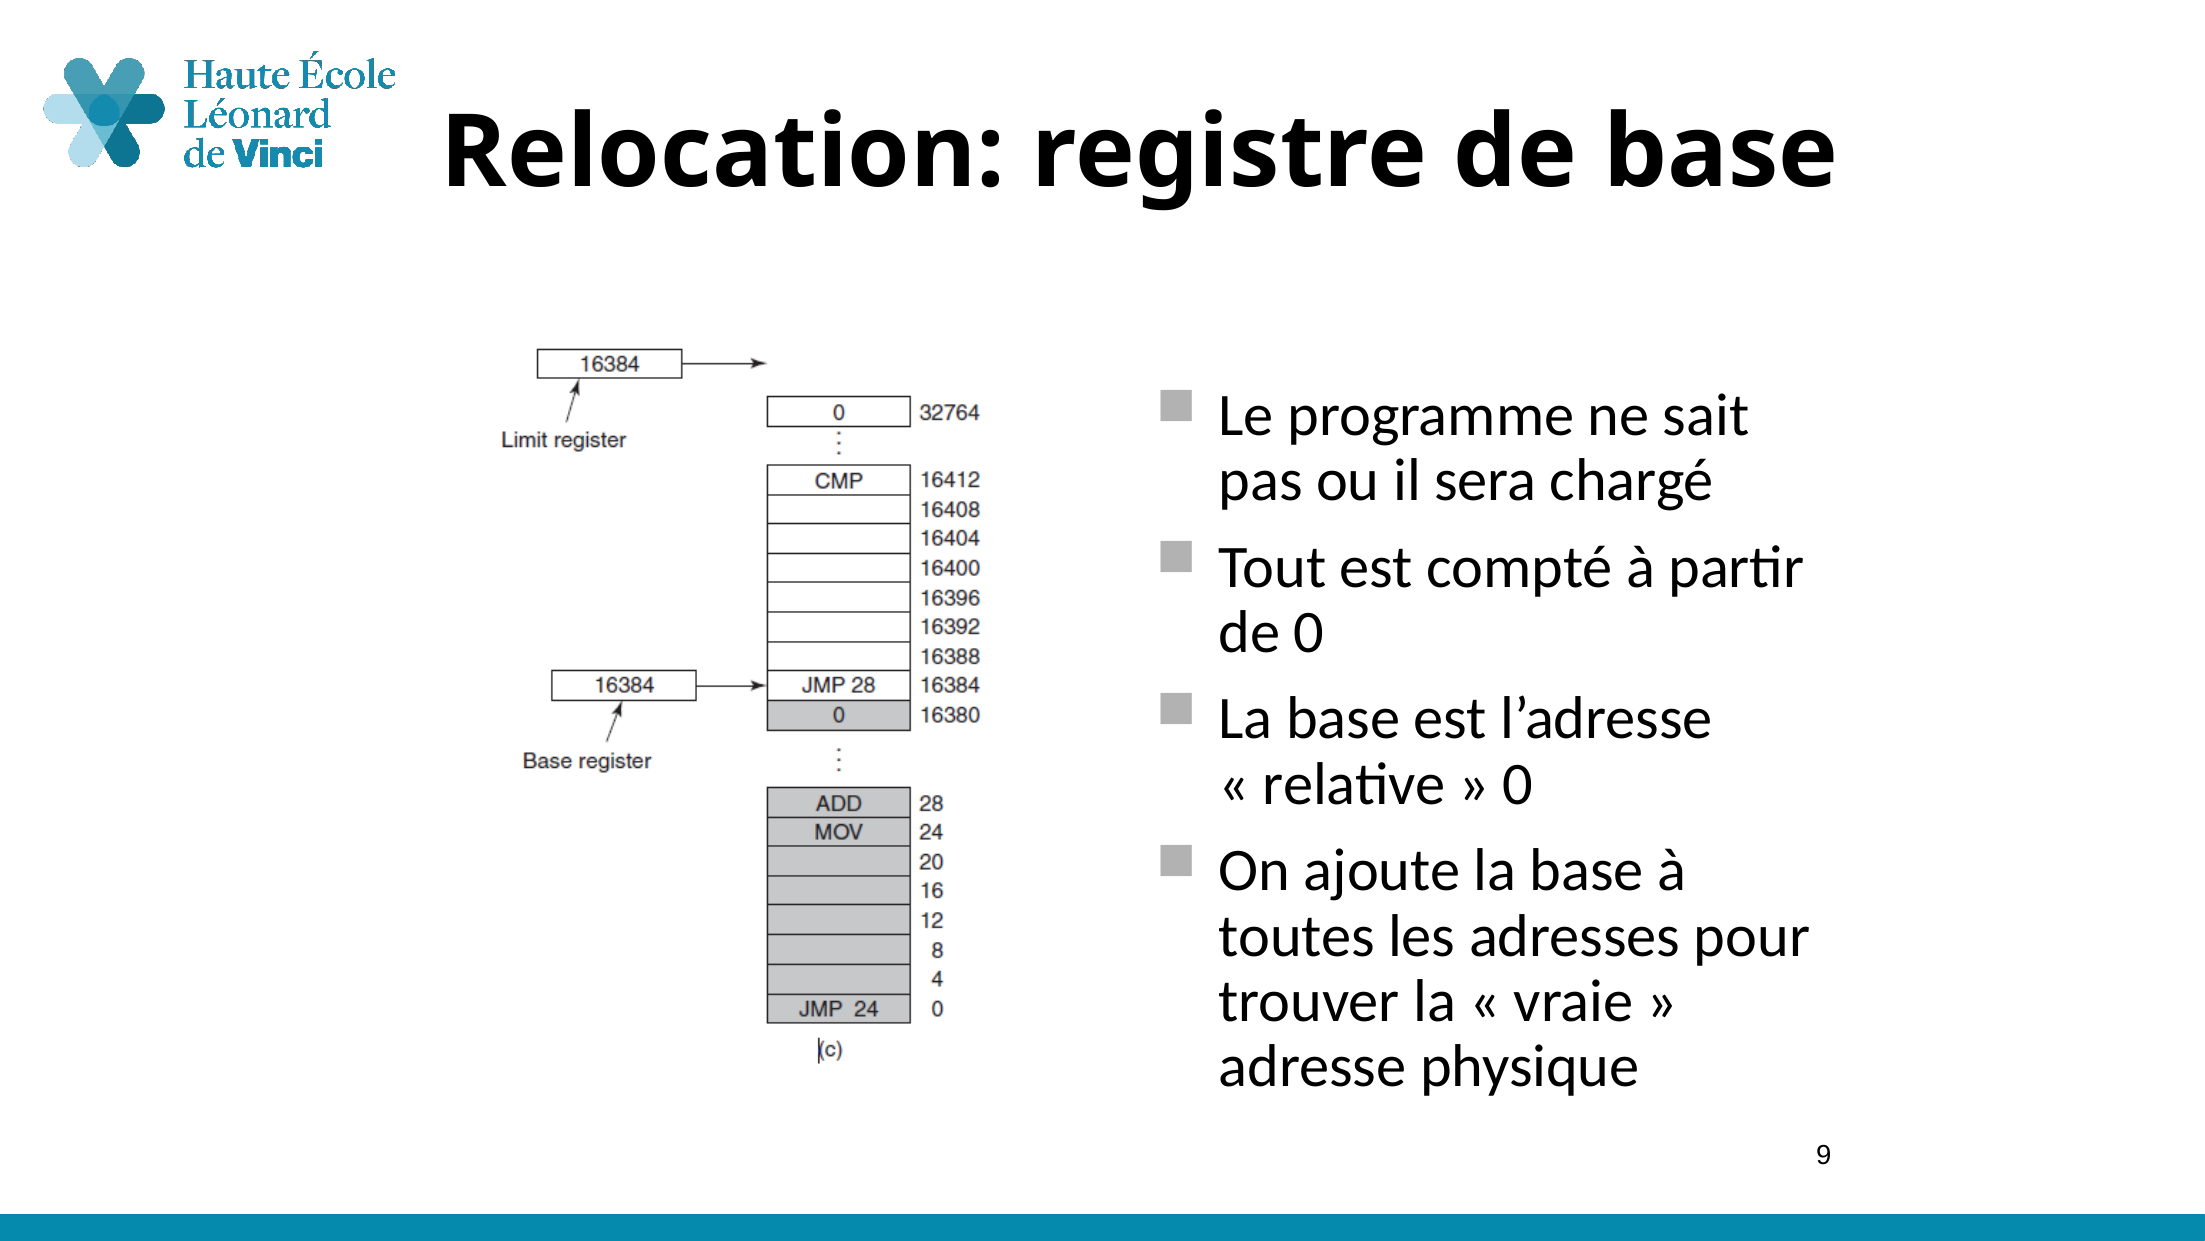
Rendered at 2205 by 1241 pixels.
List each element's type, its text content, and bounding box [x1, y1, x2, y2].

picture [16, 33, 422, 194]
list Le programme ne sait pas ou il sera chargé Tout est compté à partir de 0 La base est l’adresse « relative » 0 On ajoute la base à toutes les adresses pour trouver la « vraie » adresse physique [1156, 289, 1847, 1109]
title Relocation: registre de base [440, 30, 1847, 277]
picture [440, 309, 1131, 1088]
slide_number 9 [1502, 1129, 1847, 1213]
